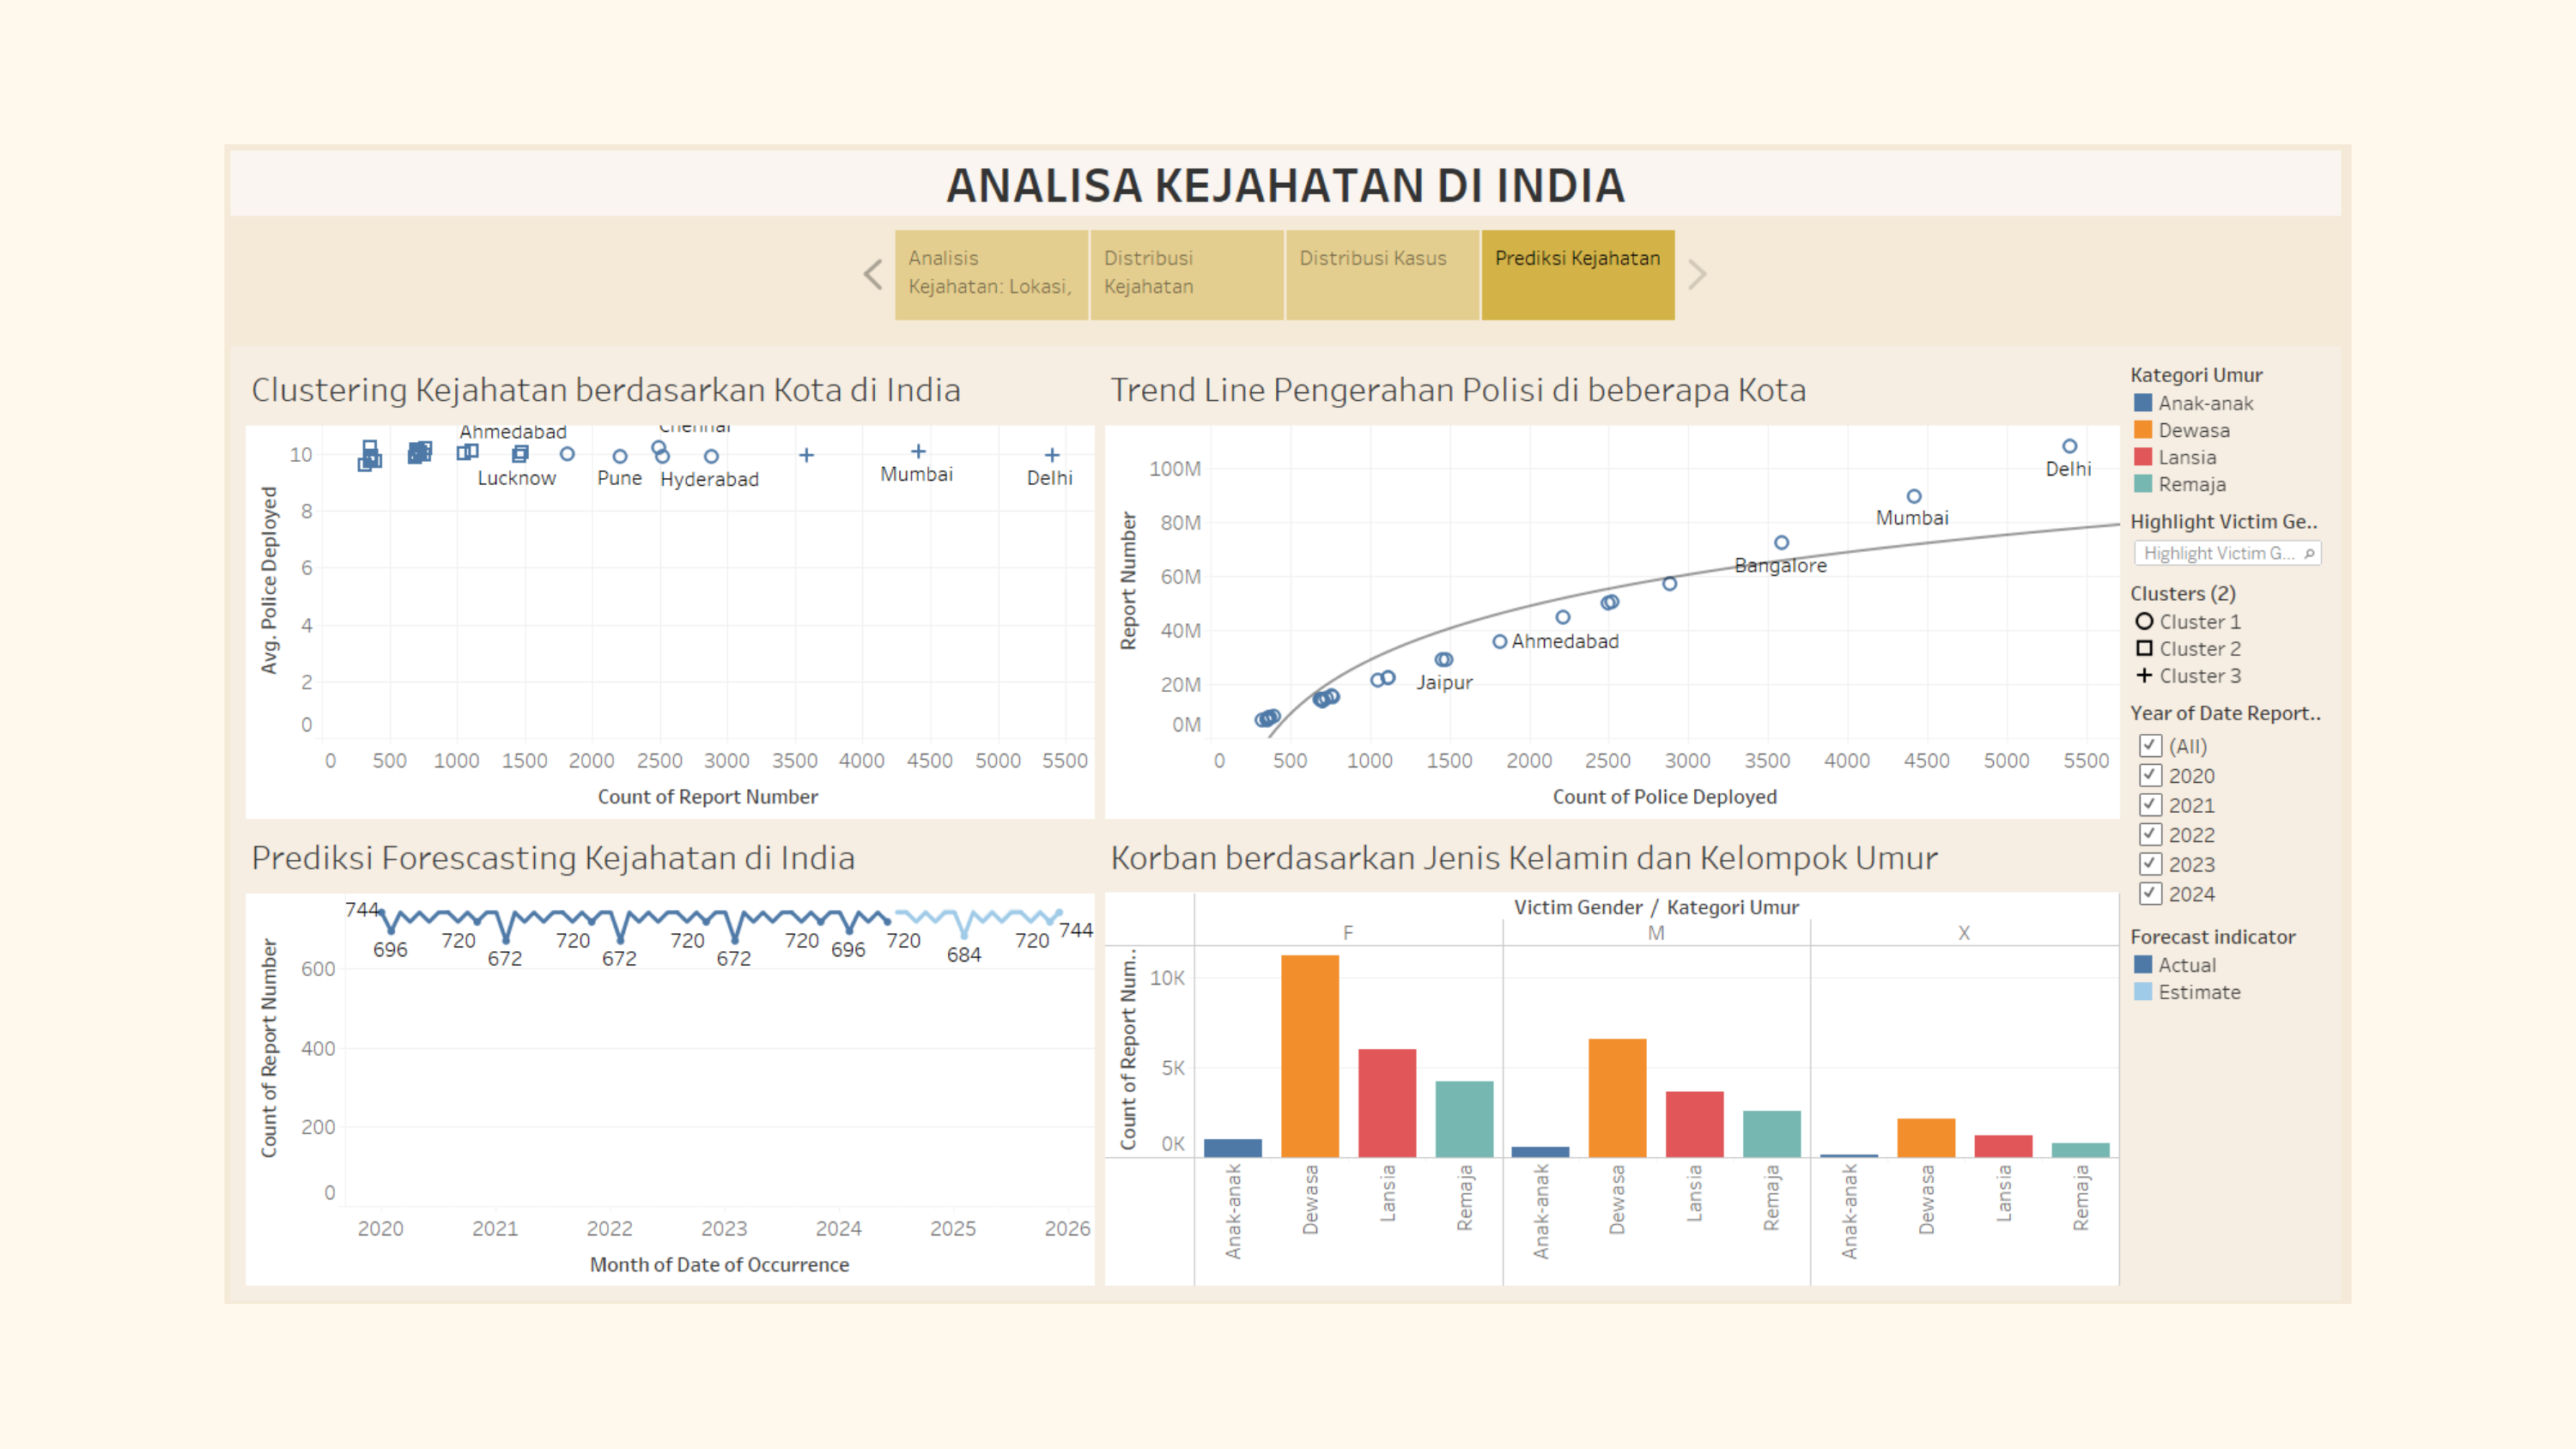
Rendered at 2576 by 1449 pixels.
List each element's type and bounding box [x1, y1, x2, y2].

text_box [224, 144, 2352, 1304]
